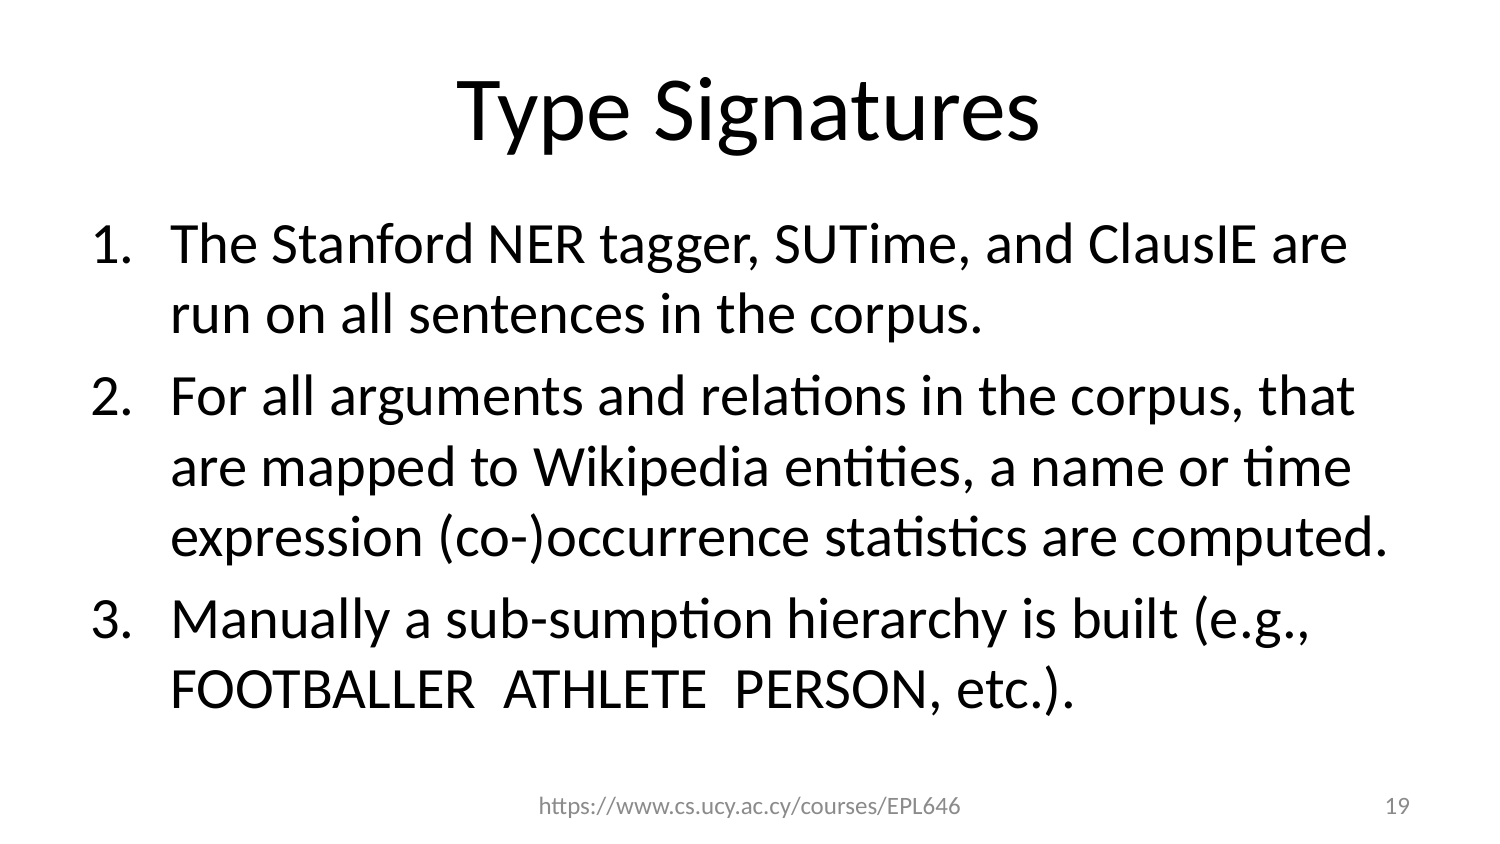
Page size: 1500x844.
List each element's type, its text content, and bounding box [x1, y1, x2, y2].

footer https://www.cs.ucy.ac.cy/courses/EPL646 [512, 782, 988, 827]
title Type Signatures [75, 33, 1425, 175]
slide_number 19 [1074, 782, 1425, 827]
